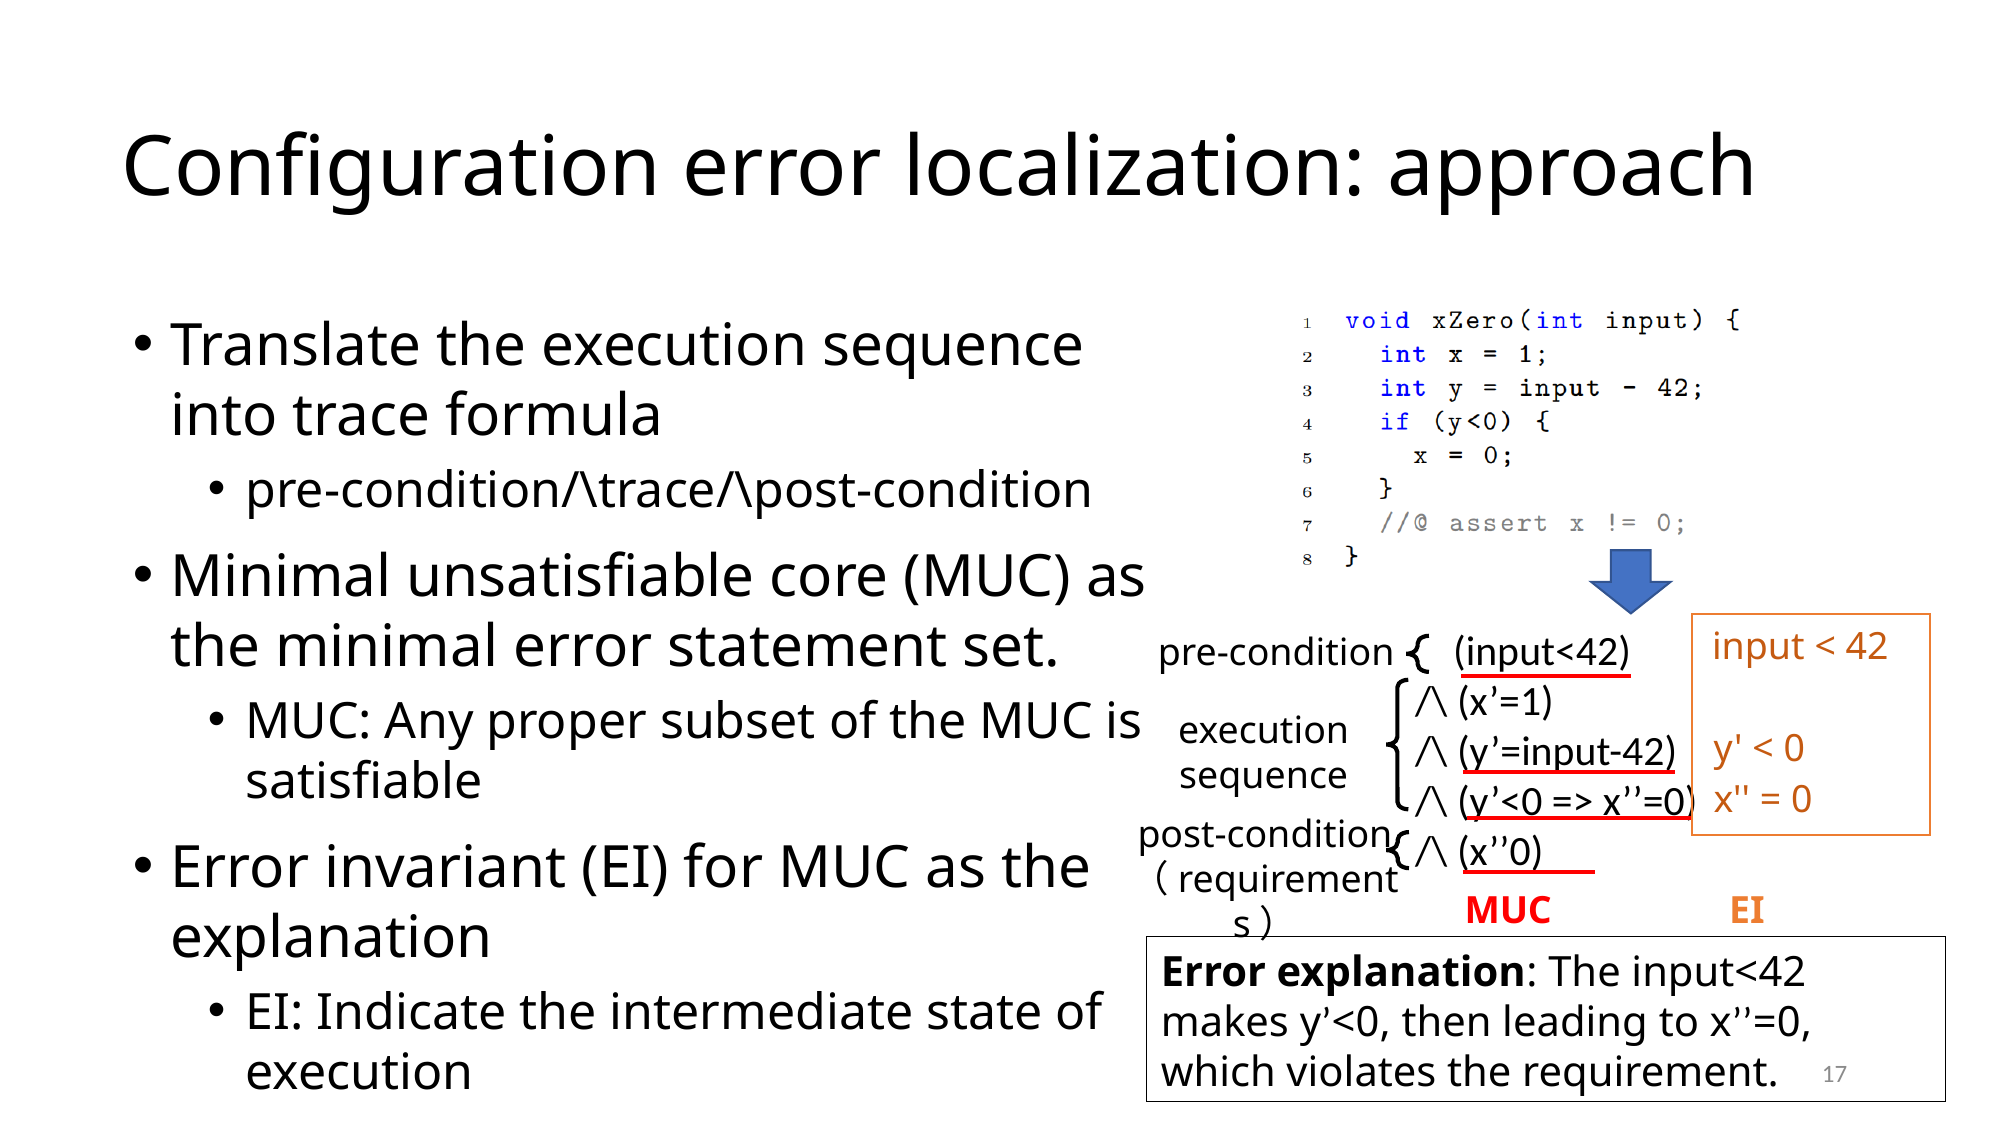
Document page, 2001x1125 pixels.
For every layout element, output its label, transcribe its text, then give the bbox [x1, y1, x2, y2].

title Configuration error localization: approach [106, 59, 2000, 278]
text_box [1691, 613, 1958, 940]
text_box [1461, 675, 1691, 872]
picture [1293, 298, 1751, 572]
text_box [1108, 620, 1444, 909]
text_box MUC [1449, 878, 1568, 936]
text_box Error explanation: The input<42 makes y’<0, then leading to x’’=0, which violates the requirement. [1146, 936, 1946, 1102]
text_box [1588, 572, 1674, 615]
list Translate the execution sequence into trace formula pre-condition/\trace/\post-condition Minimal unsatisfiable core (MUC) as the minimal error statement set. MUC: Any proper subset of the MUC is satisfiable Error invariant (EI) for MUC as the explanation EI: Indicate the intermediate state of execution [118, 299, 1172, 1077]
